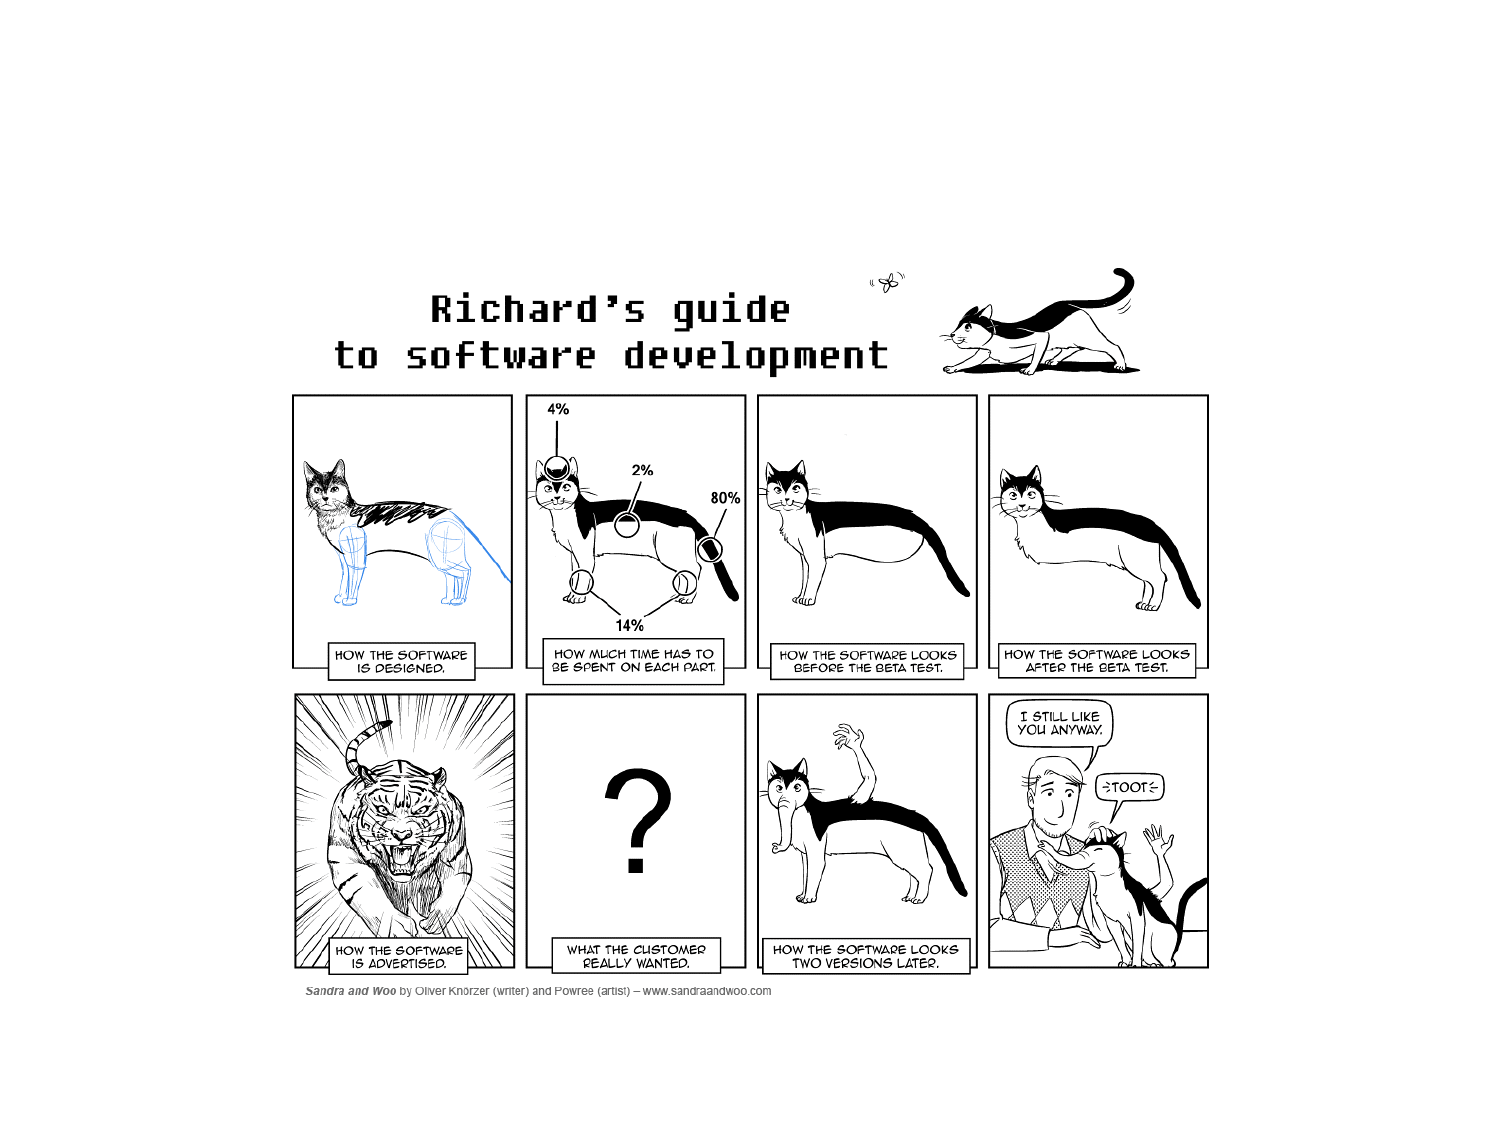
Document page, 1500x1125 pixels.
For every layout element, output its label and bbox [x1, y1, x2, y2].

list [74, 262, 1426, 1006]
